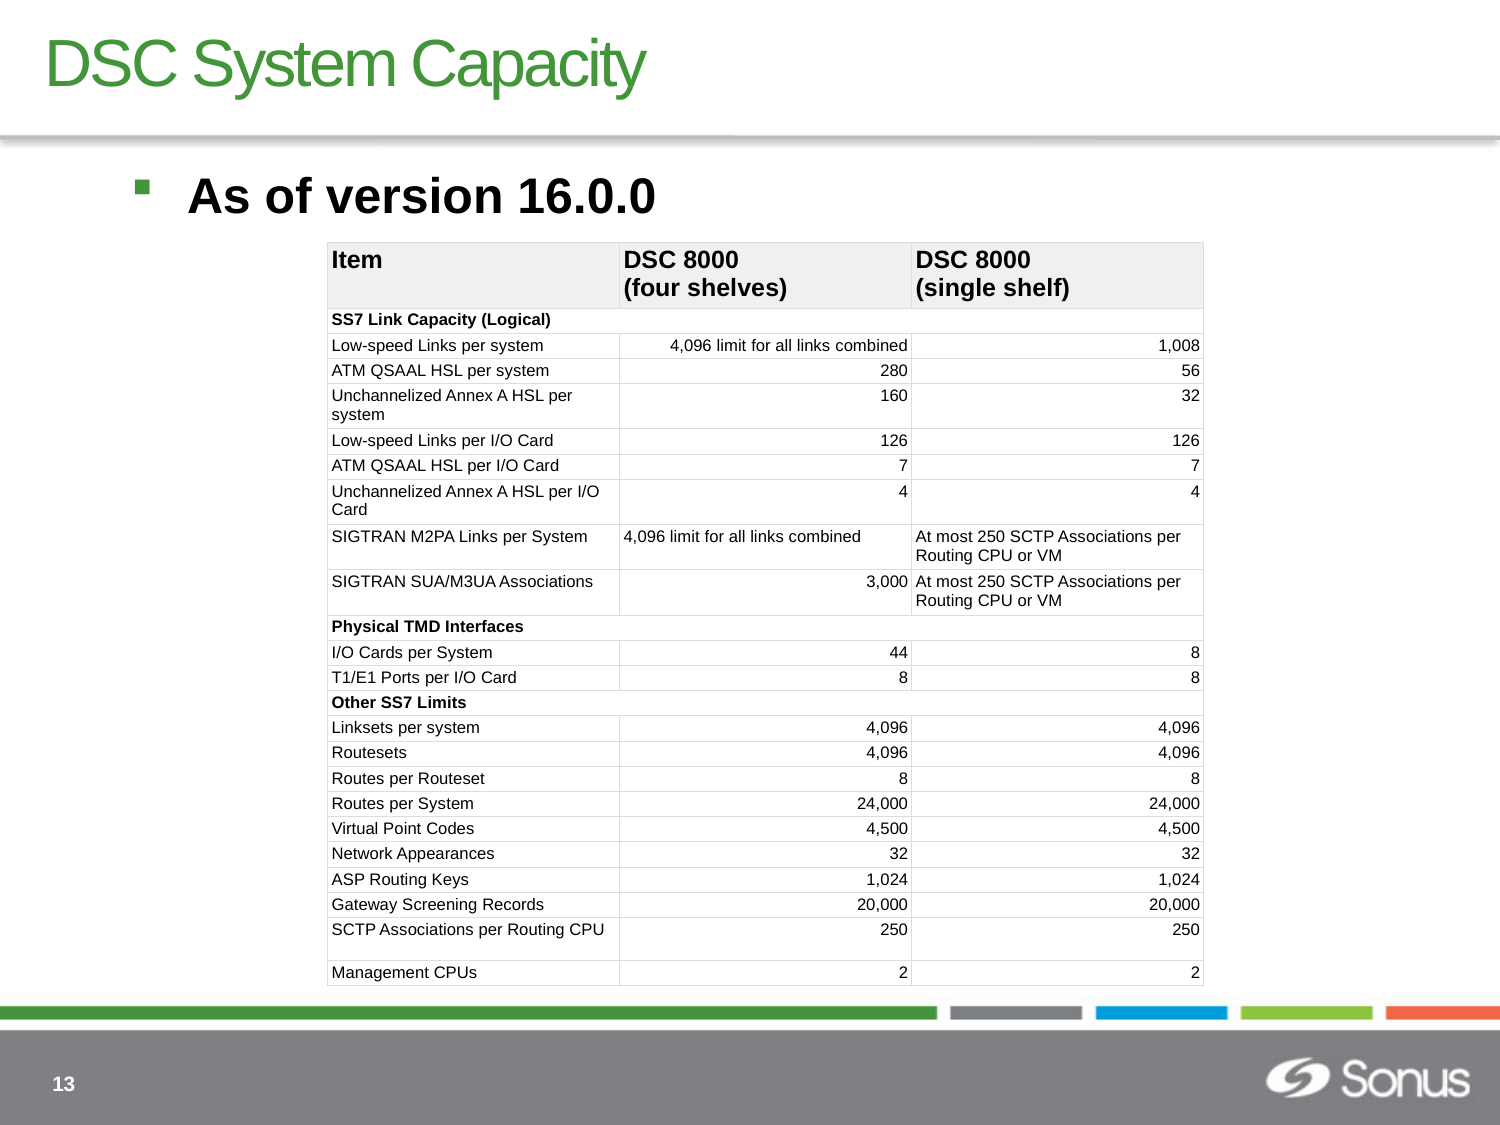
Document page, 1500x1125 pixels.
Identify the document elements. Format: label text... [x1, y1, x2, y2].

table_cell ATM QSAAL HSL per I/O Card [328, 455, 619, 479]
table_cell 56 [912, 359, 1203, 383]
table_cell 8 [912, 767, 1203, 791]
table_cell 44 [620, 641, 911, 665]
table_cell 4,096 [620, 716, 911, 741]
table_cell 1,008 [912, 334, 1203, 358]
table_cell 32 [620, 842, 911, 867]
table_cell SIGTRAN SUA/M3UA Associations [328, 570, 619, 615]
table_cell SS7 Link Capacity (Logical) [328, 309, 1203, 333]
table_cell 8 [620, 767, 911, 791]
table_header DSC 8000 (single shelf) [912, 243, 1203, 308]
table_cell 8 [912, 641, 1203, 665]
table_cell Management CPUs [328, 961, 619, 985]
table_cell Other SS7 Limits [328, 691, 1203, 715]
table_cell 1,024 [912, 868, 1203, 892]
table_cell SIGTRAN M2PA Links per System [328, 525, 619, 569]
table_cell 3,000 [620, 570, 911, 615]
table_cell 4,096 limit for all links combined [620, 334, 911, 358]
table_cell Routesets [328, 742, 619, 766]
table_cell 4,500 [912, 817, 1203, 841]
table_cell At most 250 SCTP Associations per Routing CPU or VM [912, 525, 1203, 569]
table_cell 20,000 [912, 893, 1203, 917]
table_cell 4,096 [620, 742, 911, 766]
table_cell Physical TMD Interfaces [328, 616, 1203, 640]
table_cell 32 [912, 842, 1203, 867]
table_cell 7 [620, 455, 911, 479]
table_cell ATM QSAAL HSL per system [328, 359, 619, 383]
table_cell Low-speed Links per I/O Card [328, 429, 619, 454]
table_cell 20,000 [620, 893, 911, 917]
table_cell 24,000 [620, 792, 911, 816]
table_cell Linksets per system [328, 716, 619, 741]
table_cell 4,096 [912, 742, 1203, 766]
table_cell SCTP Associations per Routing CPU [328, 918, 619, 960]
table_cell At most 250 SCTP Associations per Routing CPU or VM [912, 570, 1203, 615]
table_cell 7 [912, 455, 1203, 479]
table_cell I/O Cards per System [328, 641, 619, 665]
table_cell Routes per System [328, 792, 619, 816]
table_cell 32 [912, 384, 1203, 428]
table_cell Virtual Point Codes [328, 817, 619, 841]
table_cell 8 [620, 666, 911, 690]
table_cell 4,096 limit for all links combined [620, 525, 911, 569]
picture [0, 140, 1500, 1125]
table_cell Unchannelized Annex A HSL per system [328, 384, 619, 428]
table_cell Gateway Screening Records [328, 893, 619, 917]
table_cell 280 [620, 359, 911, 383]
table_cell 2 [620, 961, 911, 985]
table_cell 4,500 [620, 817, 911, 841]
table_cell 160 [620, 384, 911, 428]
table_cell T1/E1 Ports per I/O Card [328, 666, 619, 690]
table_cell 250 [912, 918, 1203, 960]
picture [0, 0, 1500, 135]
table_cell Low-speed Links per system [328, 334, 619, 358]
table_header Item [328, 243, 619, 308]
table_header DSC 8000 (four shelves) [620, 243, 911, 308]
list As of version 16.0.0 [115, 155, 1416, 307]
title DSC System Capacity [29, 24, 1471, 105]
table_cell ASP Routing Keys [328, 868, 619, 892]
table_cell Unchannelized Annex A HSL per I/O Card [328, 480, 619, 524]
table_cell 8 [912, 666, 1203, 690]
table_cell 24,000 [912, 792, 1203, 816]
table_cell Routes per Routeset [328, 767, 619, 791]
table_cell 4,096 [912, 716, 1203, 741]
table_cell 126 [912, 429, 1203, 454]
table_cell 2 [912, 961, 1203, 985]
table_cell 126 [620, 429, 911, 454]
table_cell 4 [620, 480, 911, 524]
table_cell Network Appearances [328, 842, 619, 867]
table_cell 250 [620, 918, 911, 960]
table_cell 4 [912, 480, 1203, 524]
table_cell 1,024 [620, 868, 911, 892]
